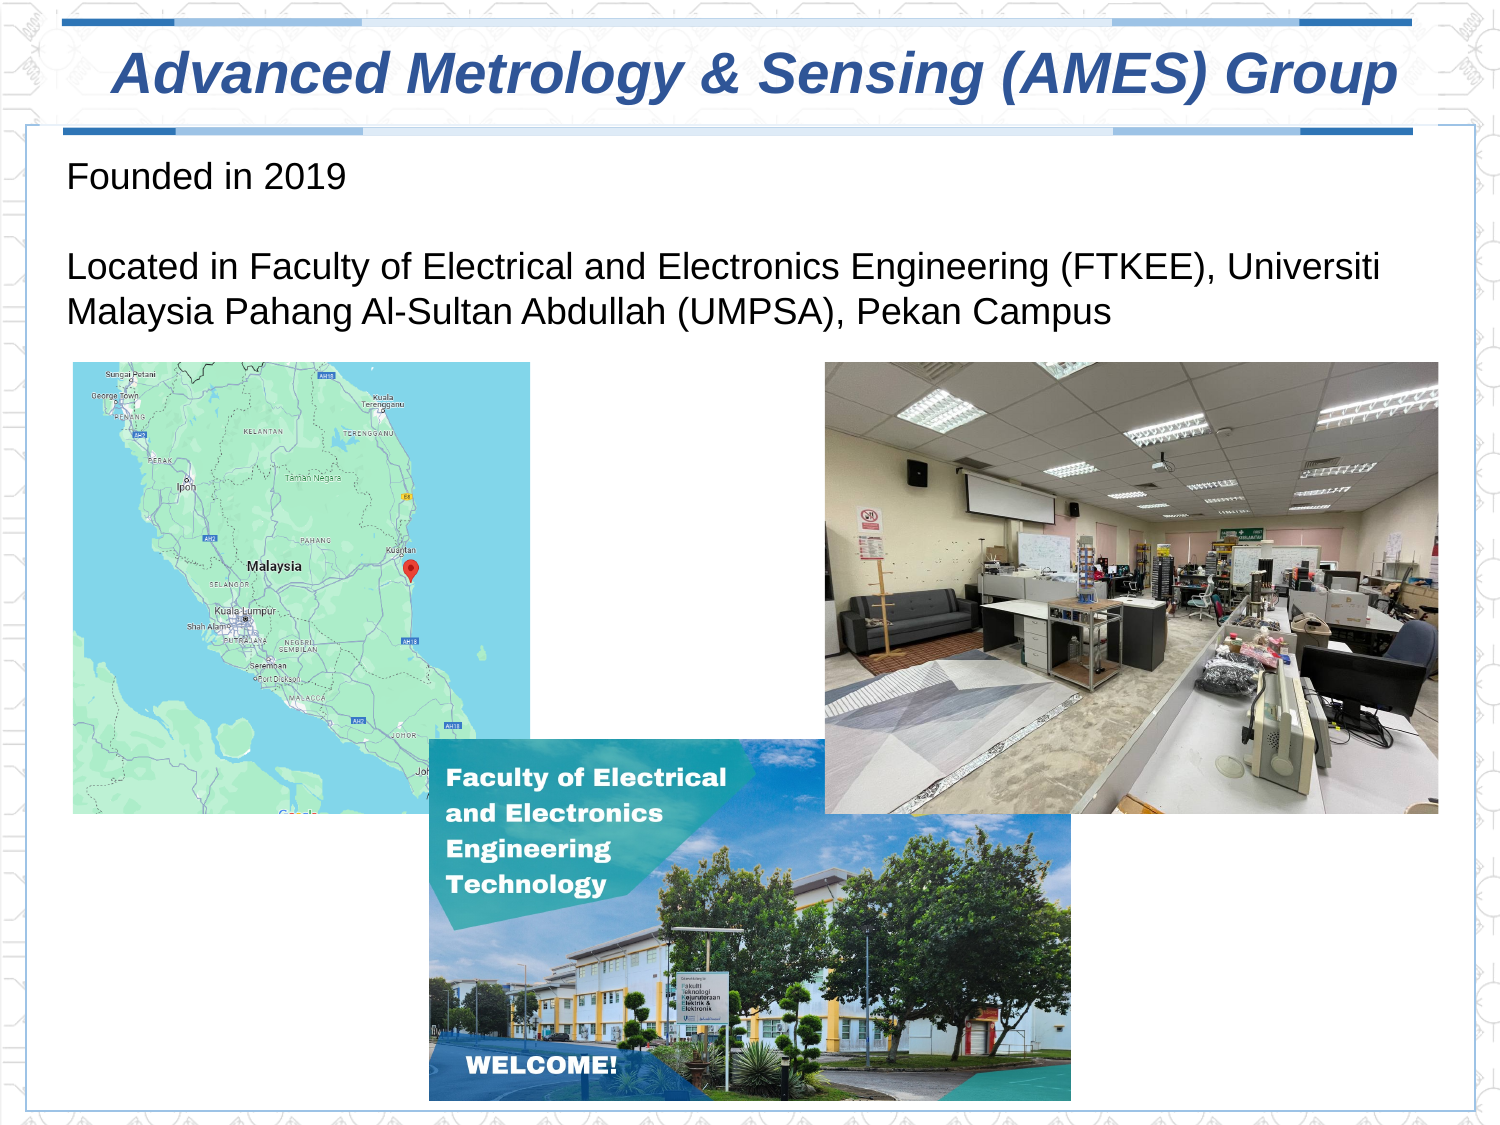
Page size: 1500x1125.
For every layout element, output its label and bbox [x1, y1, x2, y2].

picture [1, 1, 1500, 1125]
text_box [39, 14, 1461, 162]
